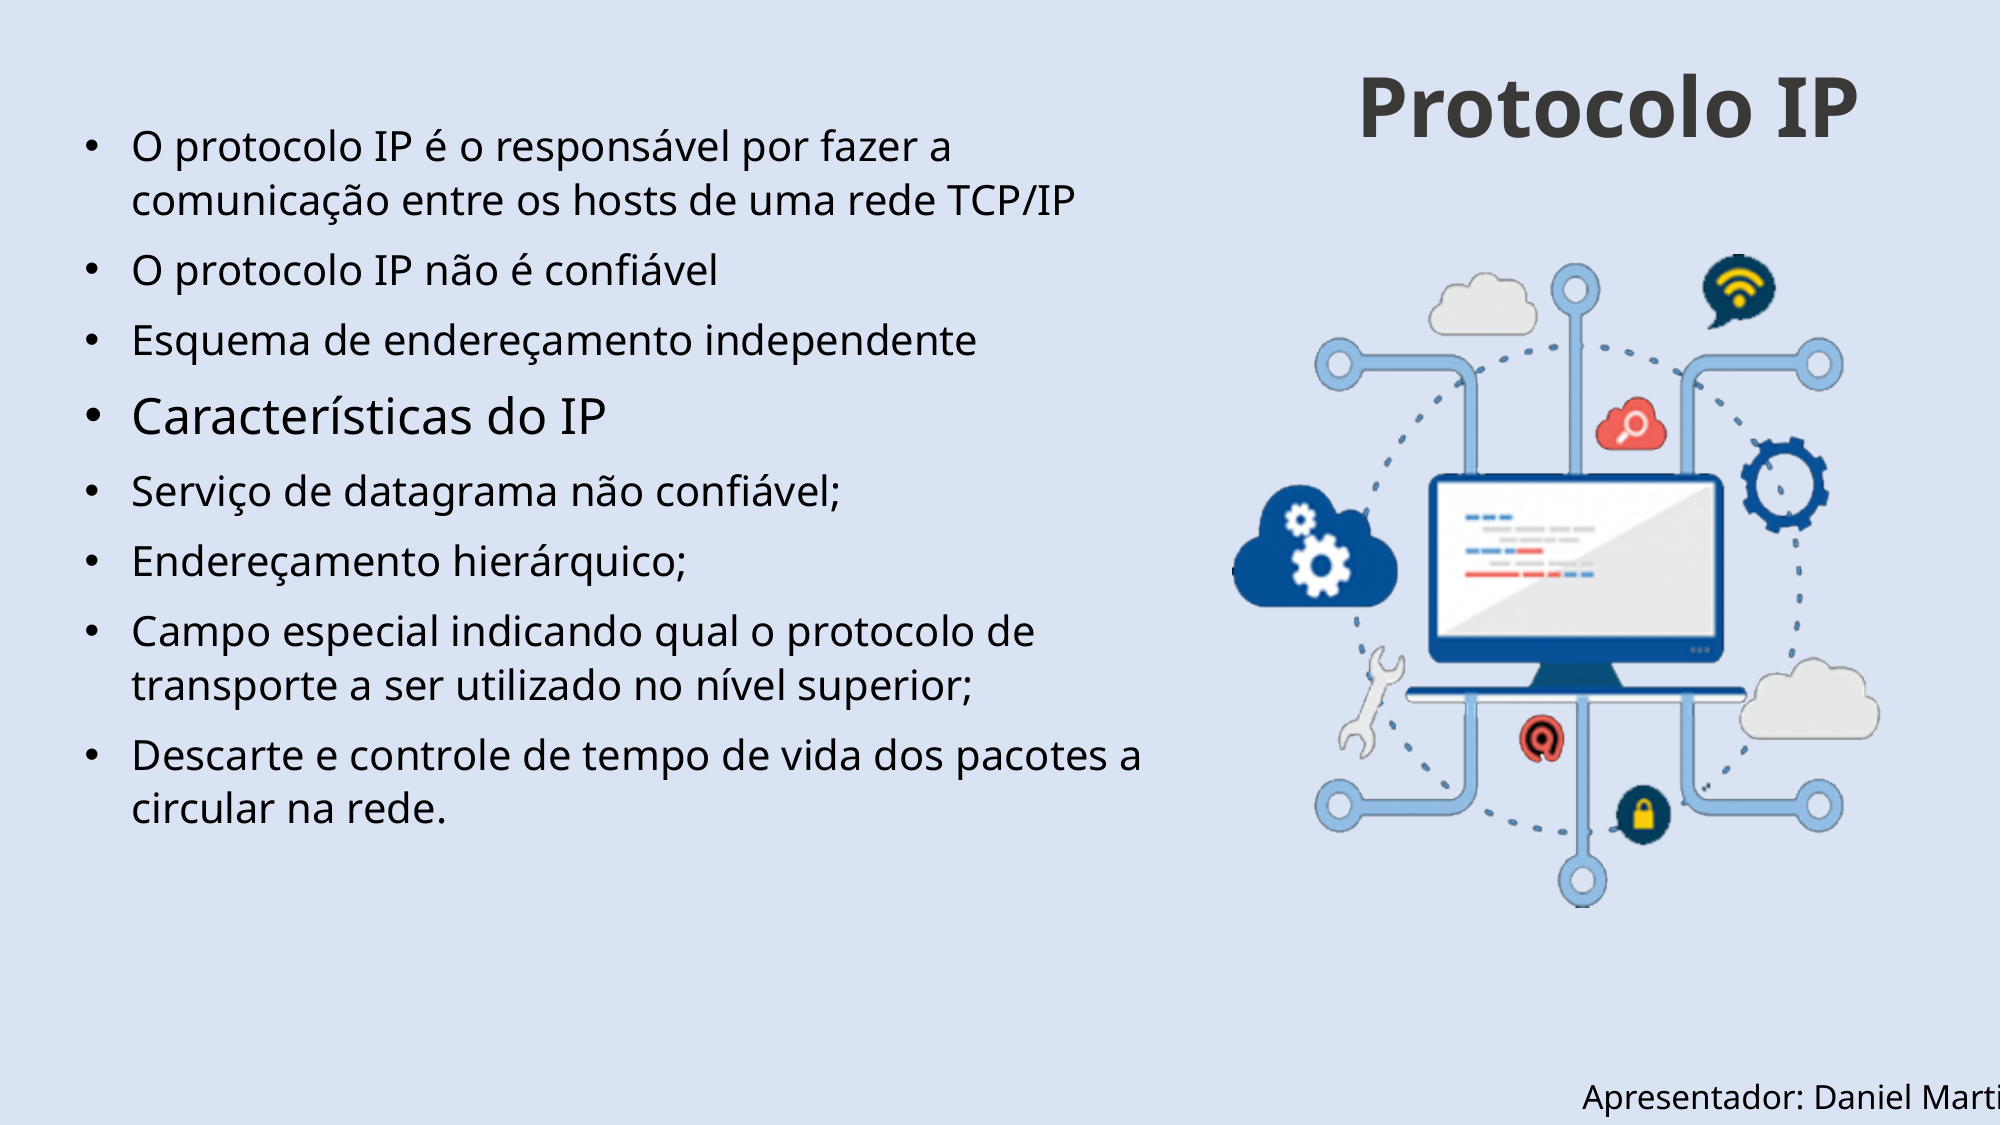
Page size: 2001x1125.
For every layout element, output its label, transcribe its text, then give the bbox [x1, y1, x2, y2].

text_box O protocolo IP é o responsável por fazer a comunicação entre os hosts de uma rede TCP/IP O protocolo IP não é confiável Esquema de endereçamento independente Características do IP Serviço de datagrama não confiável; Endereçamento hierárquico; Campo especial indicando qual o protocolo de transporte a ser utilizado no nível superior; Descarte e controle de tempo de vida dos pacotes a circular na rede. [69, 109, 1198, 840]
text_box Apresentador: Daniel Martins [1567, 1068, 2000, 1124]
picture [1232, 254, 1887, 908]
text_box Protocolo IP [1341, 47, 1959, 162]
